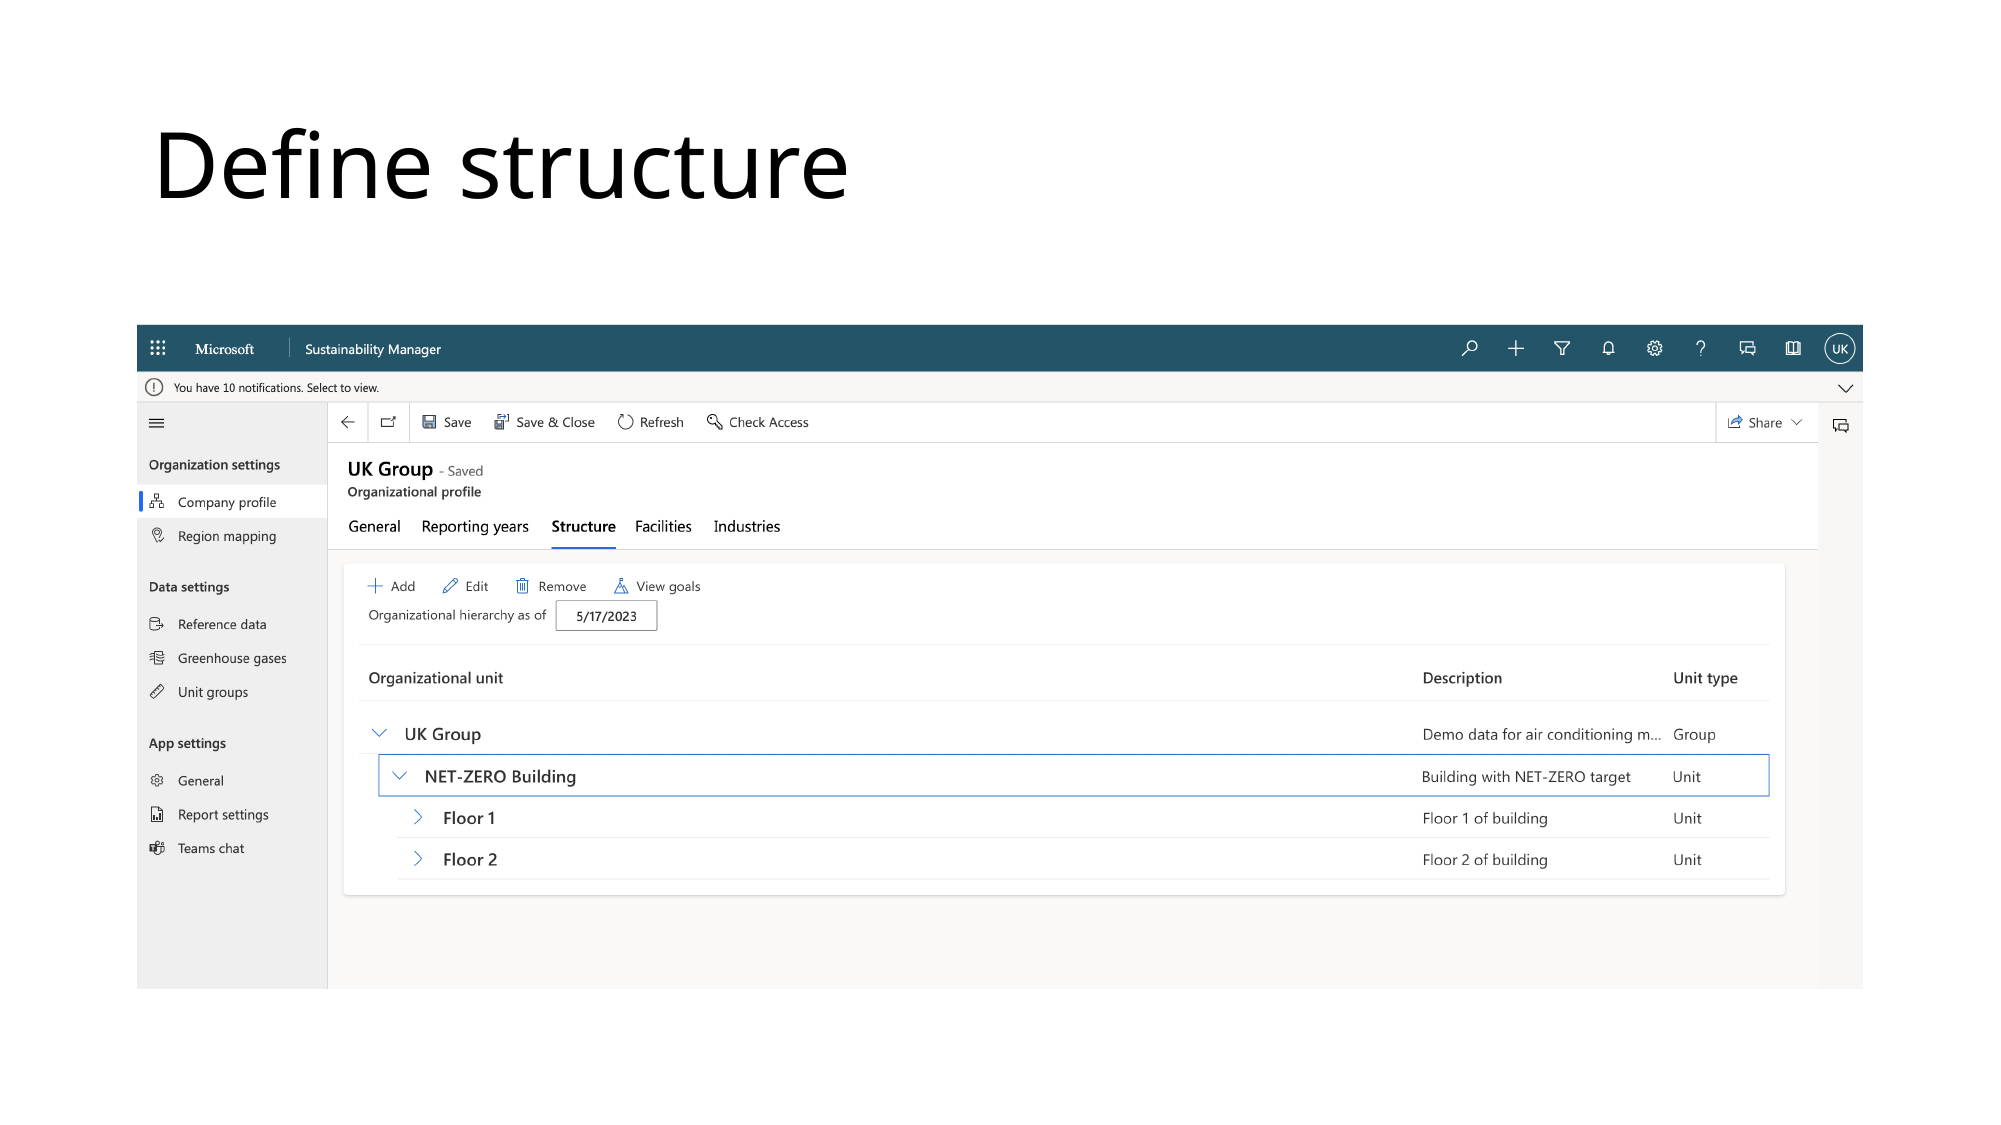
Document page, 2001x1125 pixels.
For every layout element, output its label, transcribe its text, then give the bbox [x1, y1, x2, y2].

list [137, 323, 1863, 989]
title Define structure [137, 59, 1863, 278]
